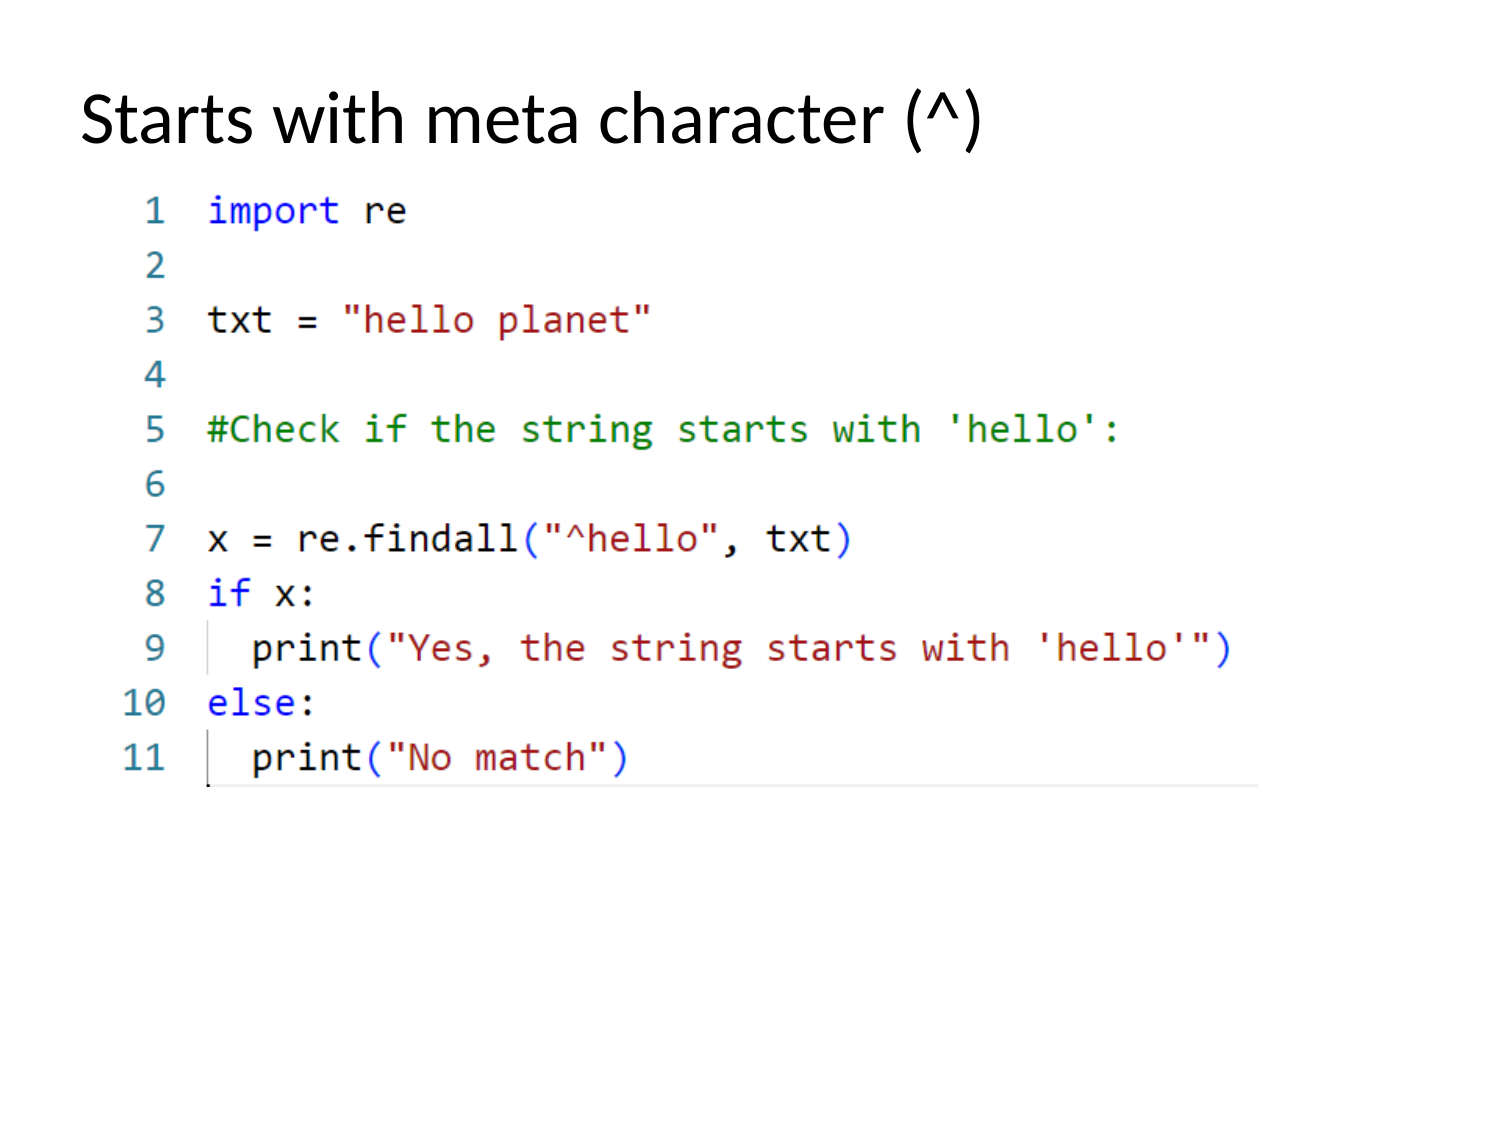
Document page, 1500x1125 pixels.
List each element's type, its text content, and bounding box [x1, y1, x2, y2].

title Starts with meta character (^) [64, 42, 1415, 186]
picture [100, 184, 1259, 788]
